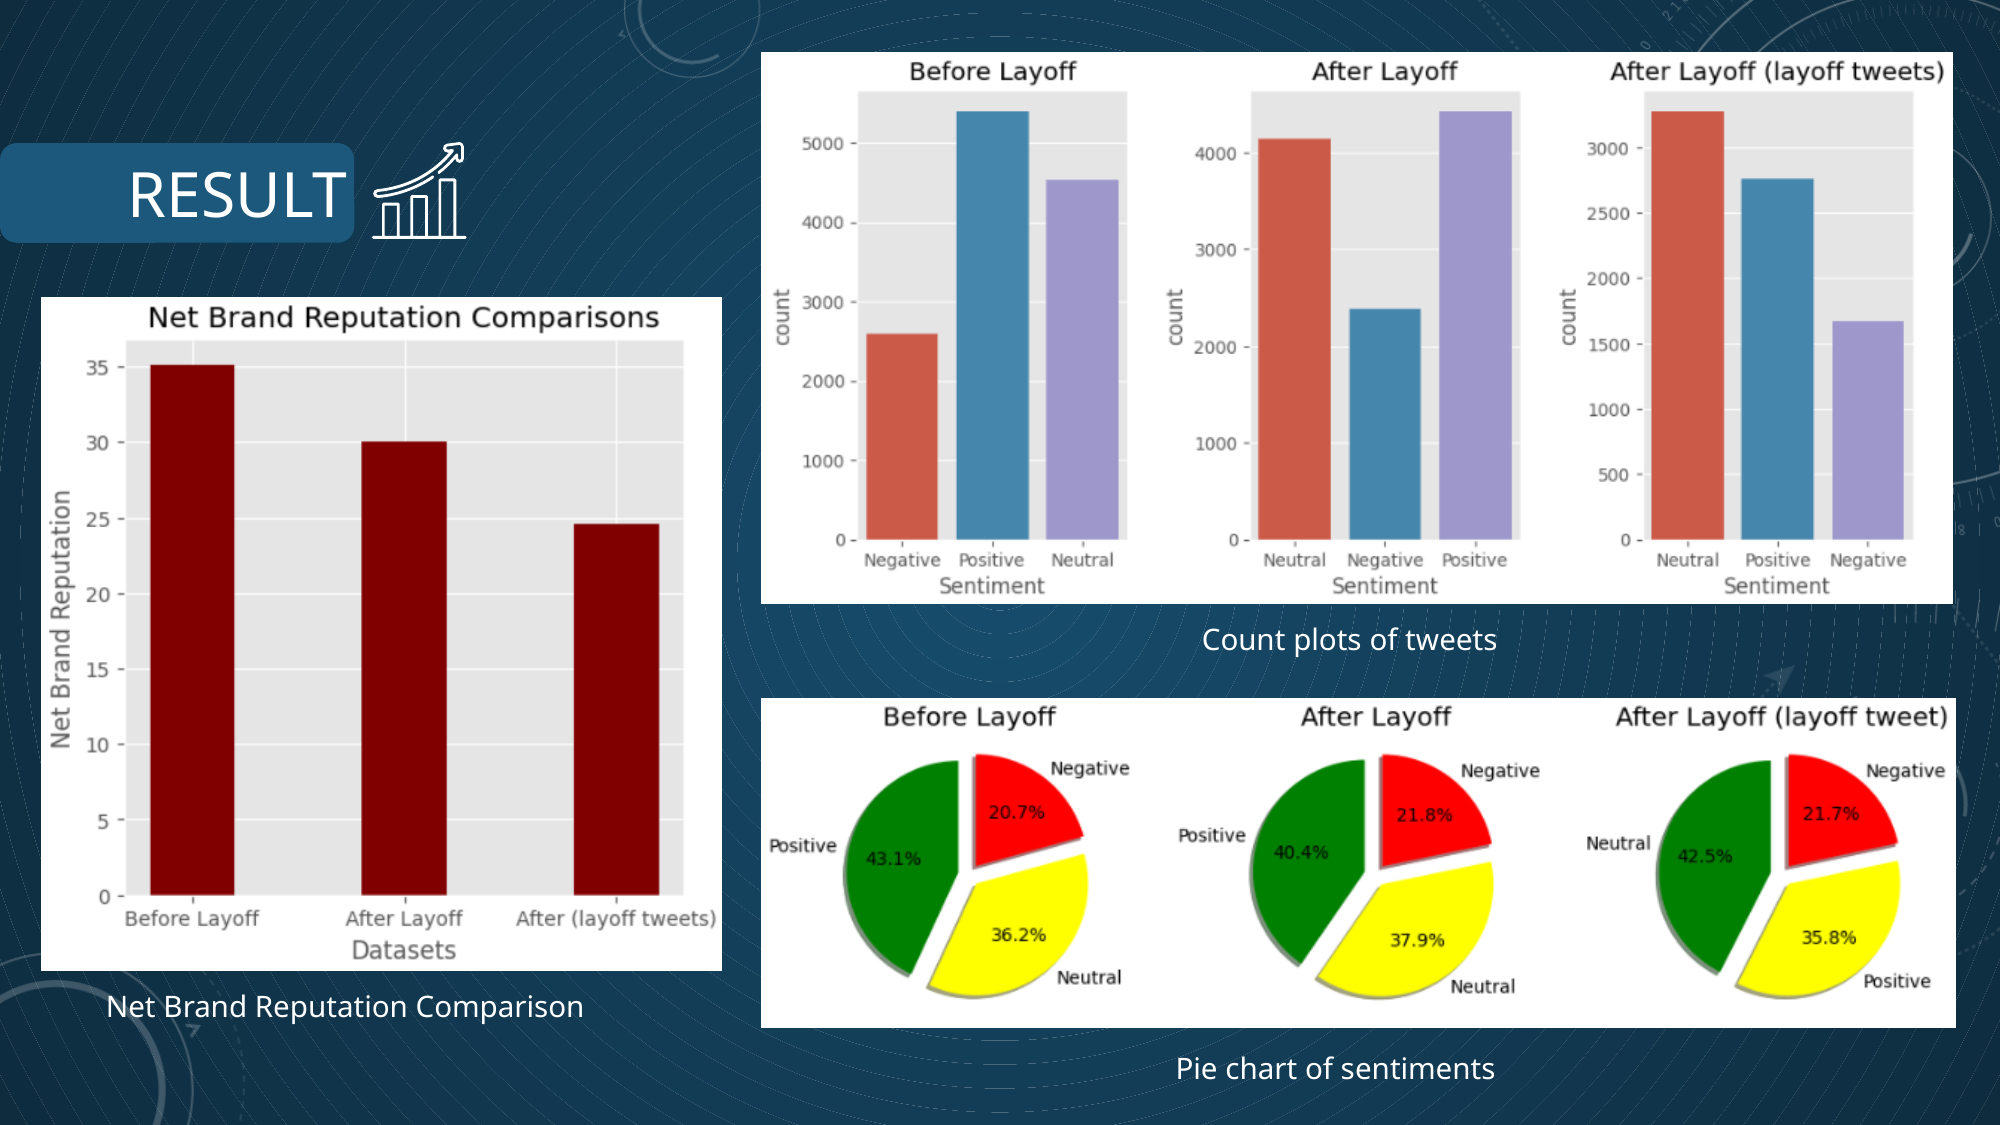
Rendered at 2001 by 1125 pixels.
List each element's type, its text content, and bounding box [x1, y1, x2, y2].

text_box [371, 141, 467, 240]
title Result [112, 88, 623, 296]
text_box Net Brand Reputation Comparison [90, 981, 640, 1042]
picture [0, 0, 2000, 1125]
text_box Pie chart of sentiments [1160, 1038, 1557, 1104]
text_box [0, 141, 112, 245]
text_box Count plots of tweets [1186, 615, 1555, 675]
